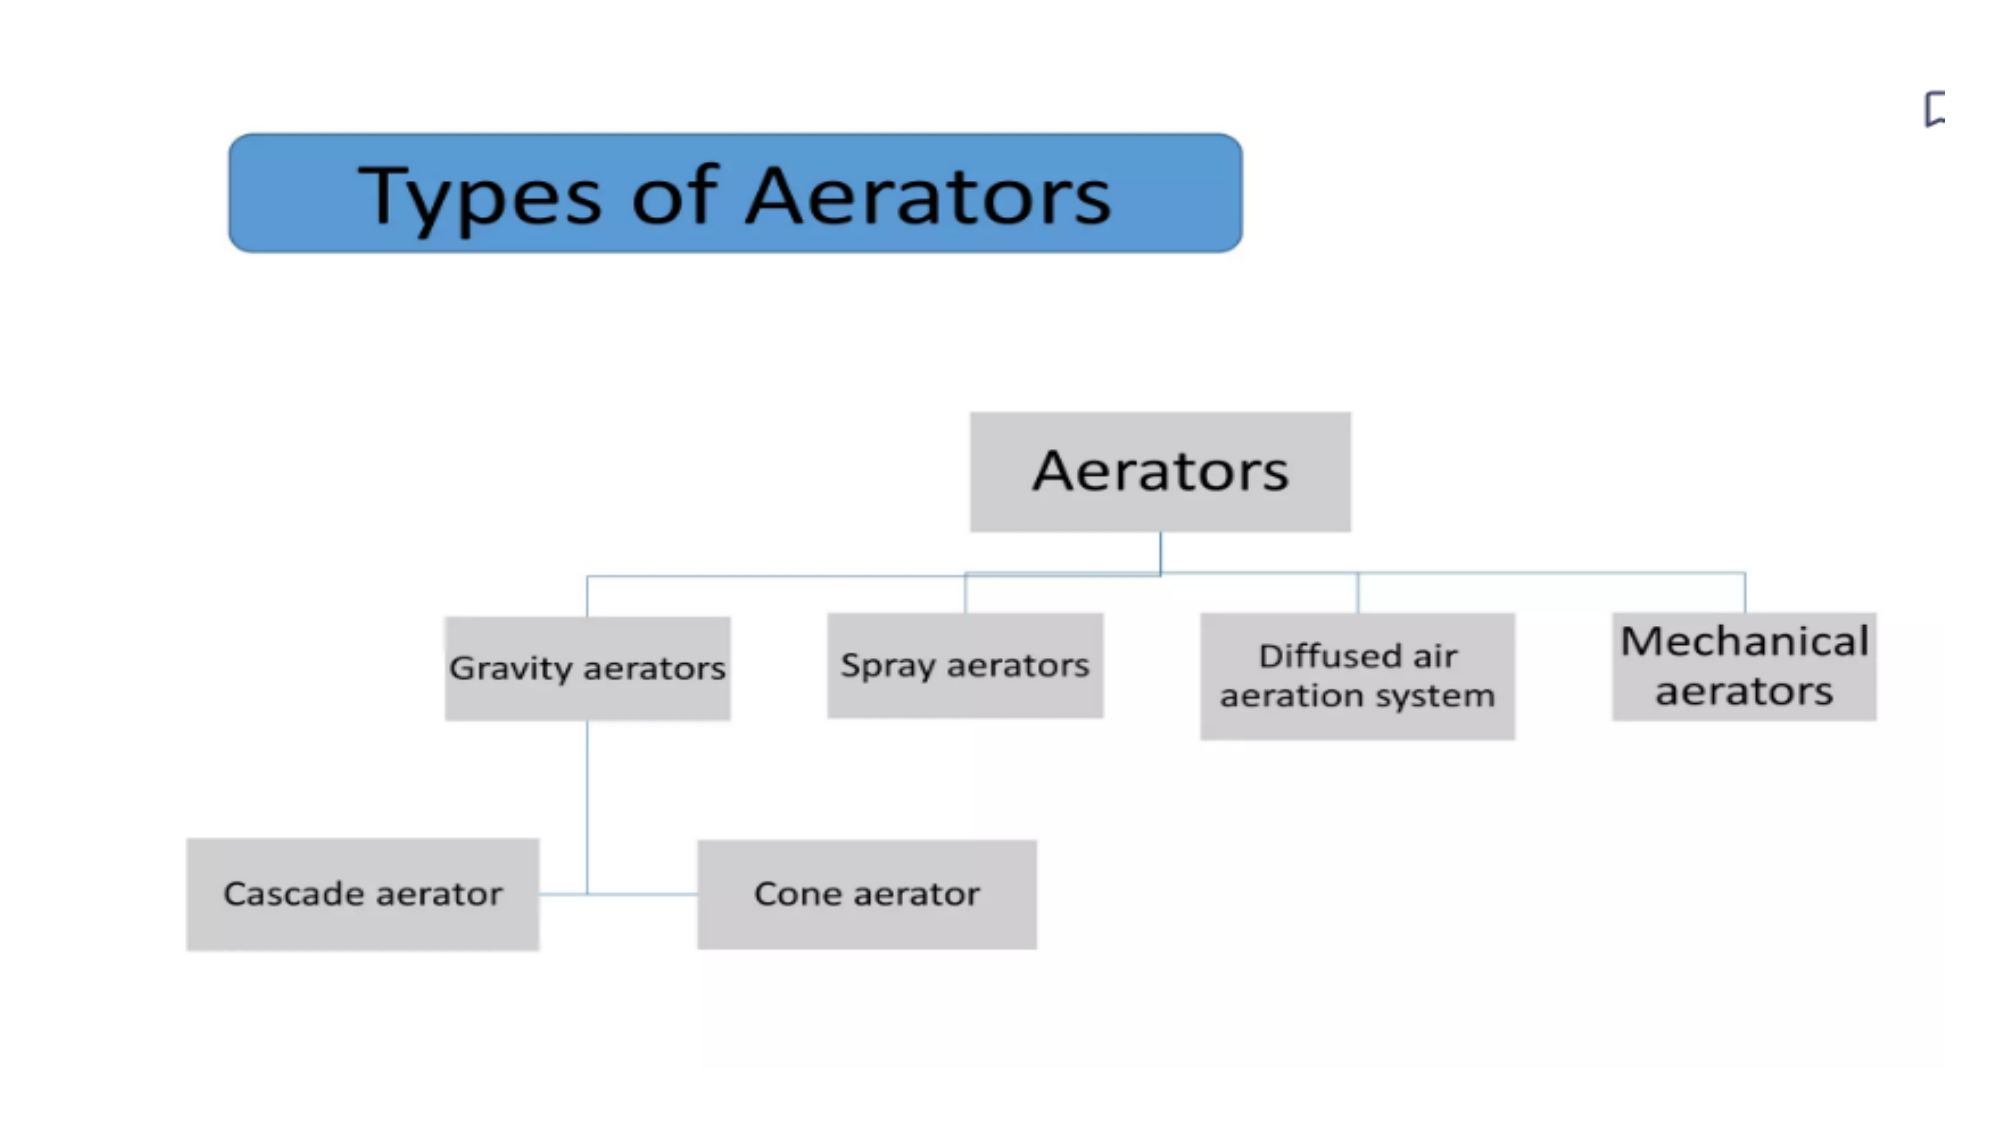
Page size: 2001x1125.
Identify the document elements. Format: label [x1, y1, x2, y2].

list [108, 83, 1945, 1070]
